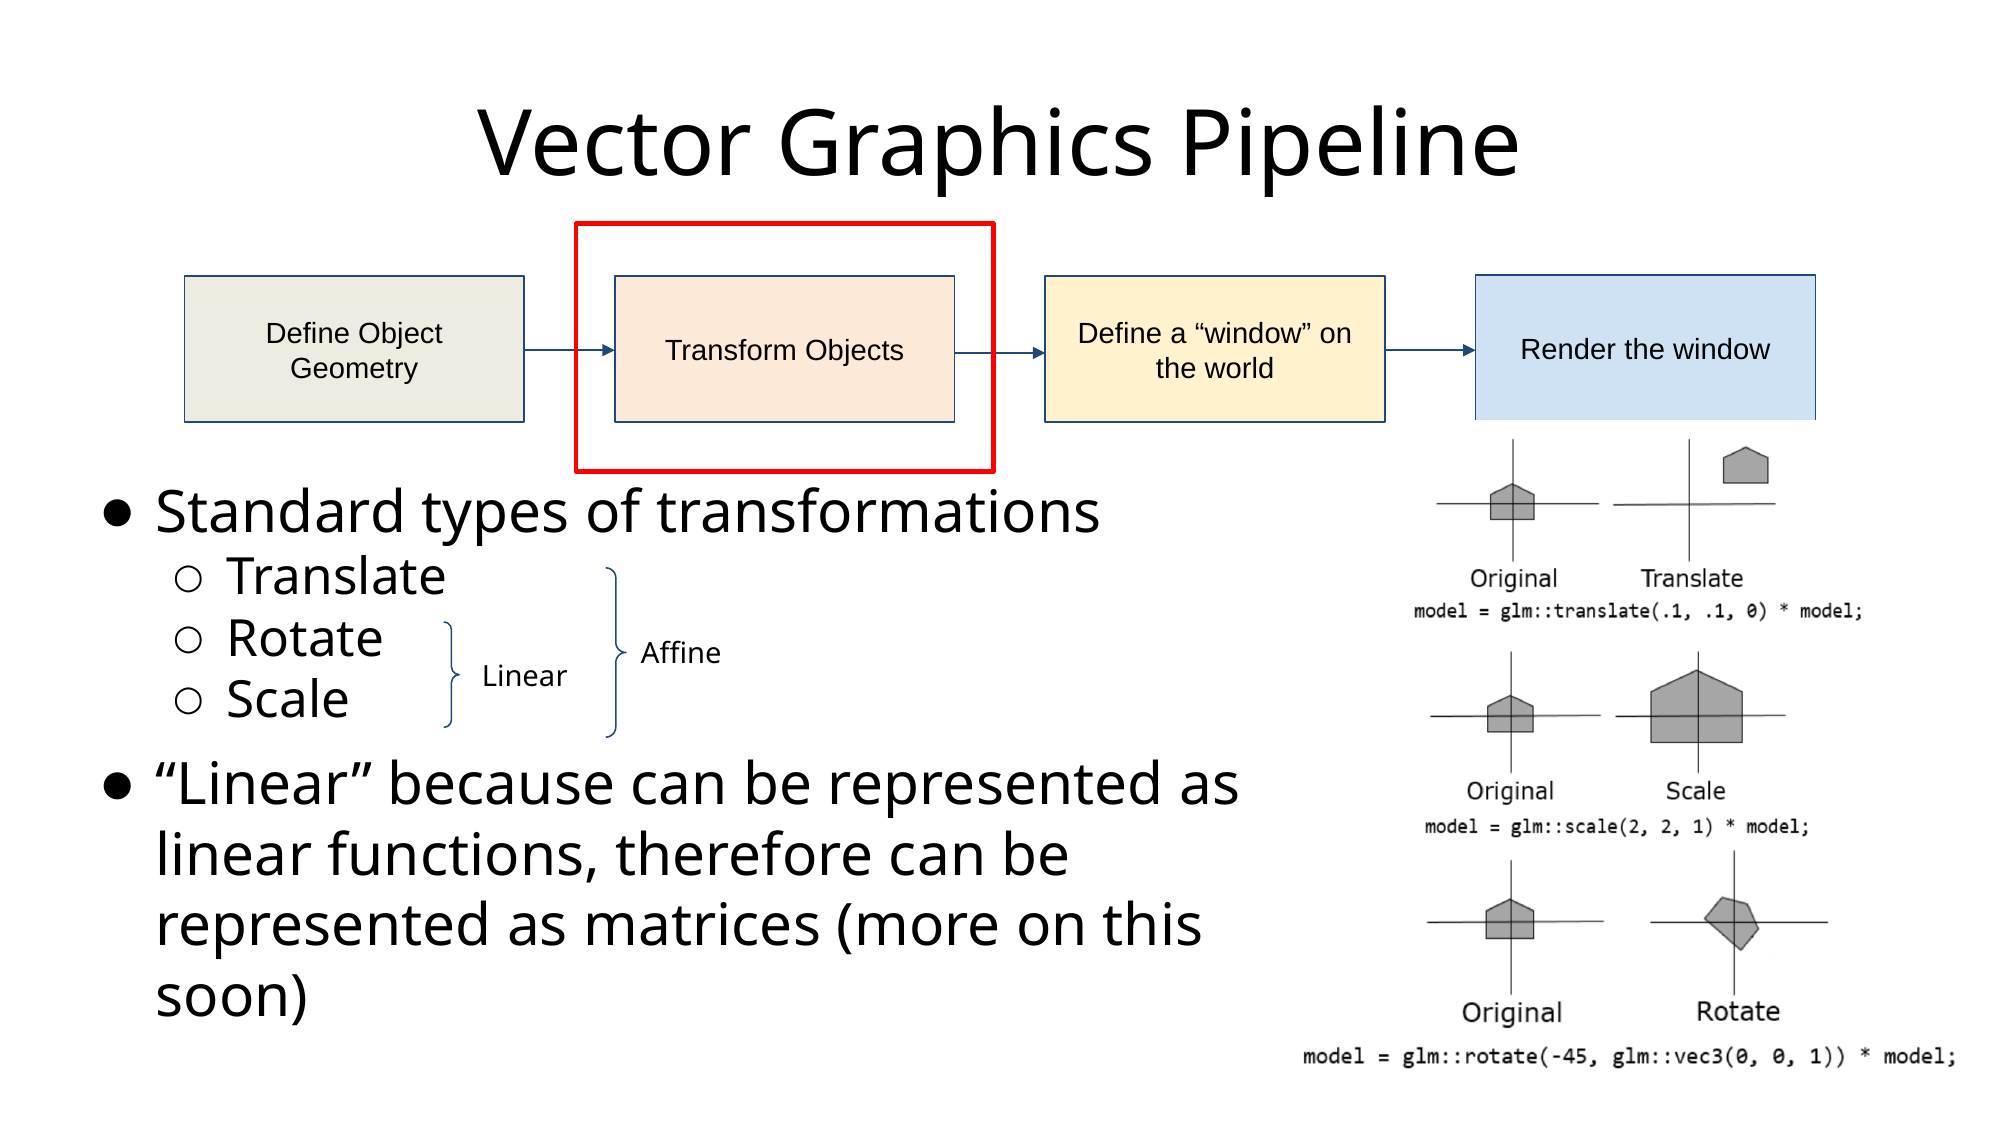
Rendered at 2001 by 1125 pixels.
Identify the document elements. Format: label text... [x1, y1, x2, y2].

list Standard types of transformations Translate Rotate Scale “Linear” because can be represented as linear functions, therefore can be represented as matrices (more on this soon) [69, 465, 1278, 1036]
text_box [1283, 420, 1976, 1102]
text_box Define Object Geometry [184, 276, 525, 422]
text_box [159, 907, 1278, 974]
title Vector Graphics Pipeline [99, 45, 1900, 233]
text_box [443, 621, 593, 728]
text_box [605, 567, 752, 738]
text_box Define a “window” on the world [1045, 276, 1386, 422]
text_box Render the window [1475, 274, 1816, 418]
text_box [576, 223, 994, 472]
